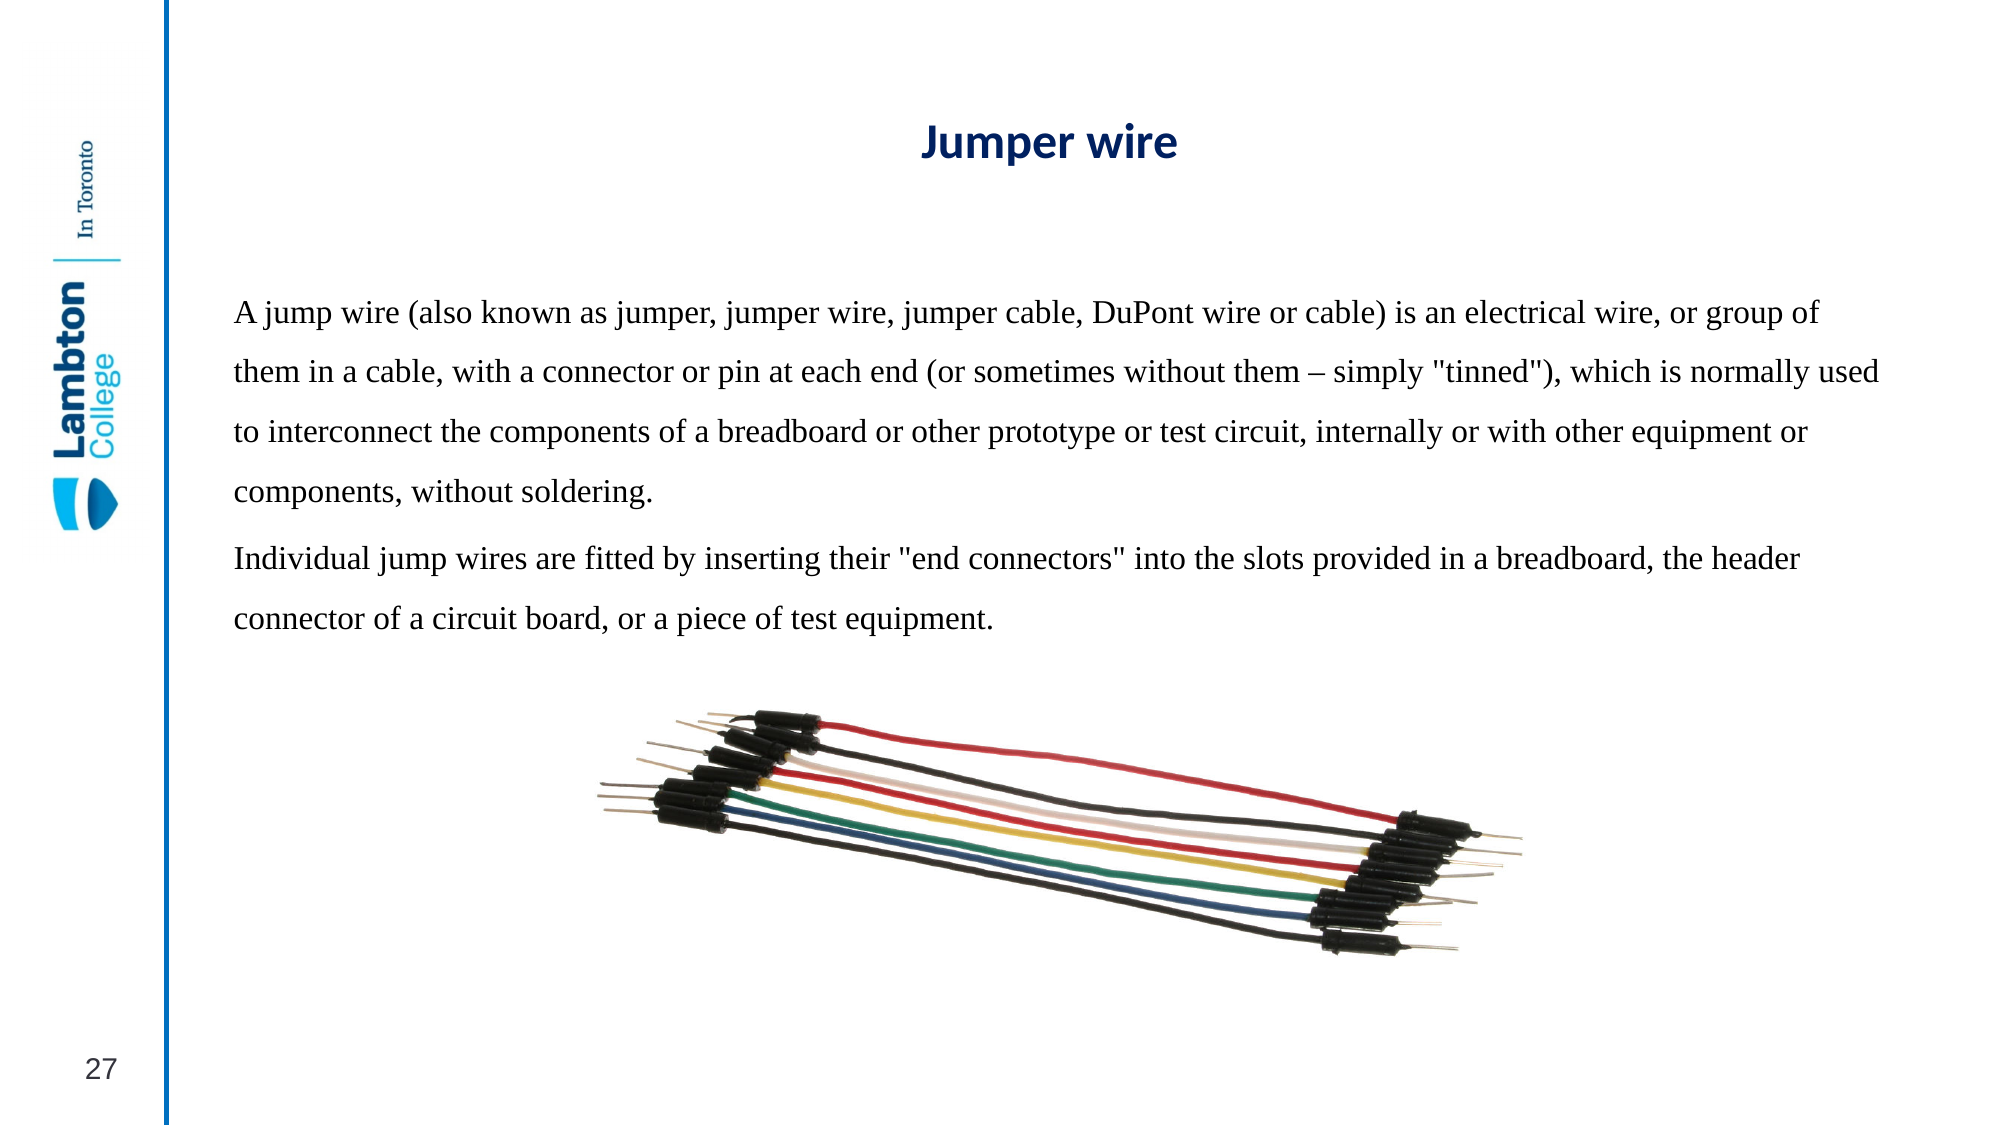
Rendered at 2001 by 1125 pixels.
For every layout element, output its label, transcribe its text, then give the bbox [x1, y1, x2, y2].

slide_number ‹#› [33, 1037, 134, 1098]
title Jumper wire [200, 45, 1900, 233]
picture [23, 43, 150, 563]
picture [582, 637, 1537, 1080]
list A jump wire (also known as jumper, jumper wire, jumper cable, DuPont wire or cable) is an electrical wire, or group of them in a cable, with a connector or pin at each end (or sometimes without them – simply "tinned"), which is normally used to interconnect the components of a breadboard or other prototype or test circuit, internally or with other equipment or components, without soldering. Individual jump wires are fitted by inserting their "end connectors" into the slots provided in a breadboard, the header connector of a circuit board, or a piece of test equipment. [200, 262, 1900, 1005]
